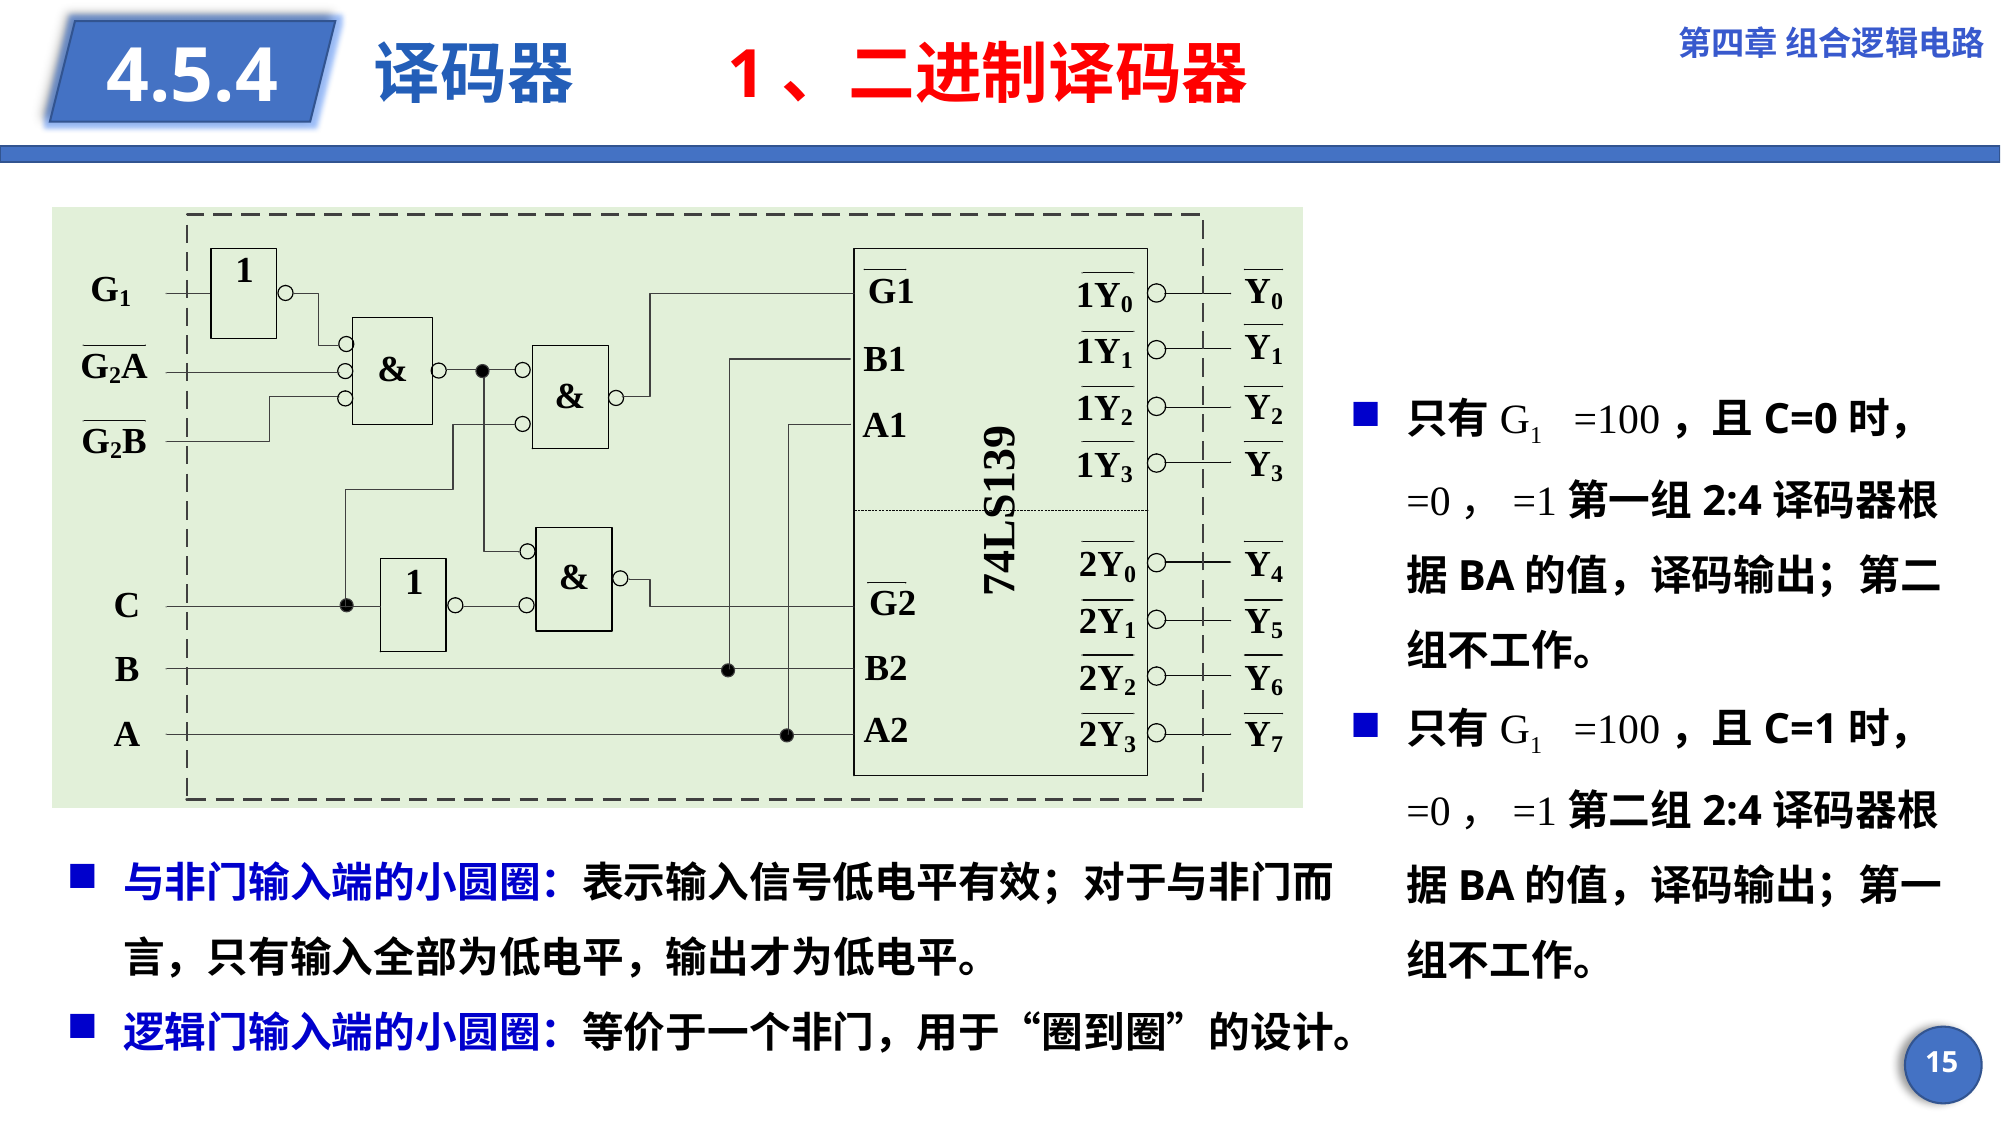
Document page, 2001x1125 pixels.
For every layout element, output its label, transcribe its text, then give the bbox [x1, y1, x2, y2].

slide_number 15 [1895, 1033, 1989, 1094]
text_box 4.5.4 [48, 20, 337, 123]
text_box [51, 207, 1303, 808]
title 译码器 1、二进制译码器 [358, 16, 1306, 137]
text_box 与非门输入端的小圆圈：表示输入信号低电平有效；对于与非门而言，只有输入全部为低电平，输出才为低电平。 逻辑门输入端的小圆圈：等价于一个非门，用于“圈到圈”的设计。 [52, 823, 1356, 1064]
footer 第四章 组合逻辑电路 [1654, 0, 2000, 84]
